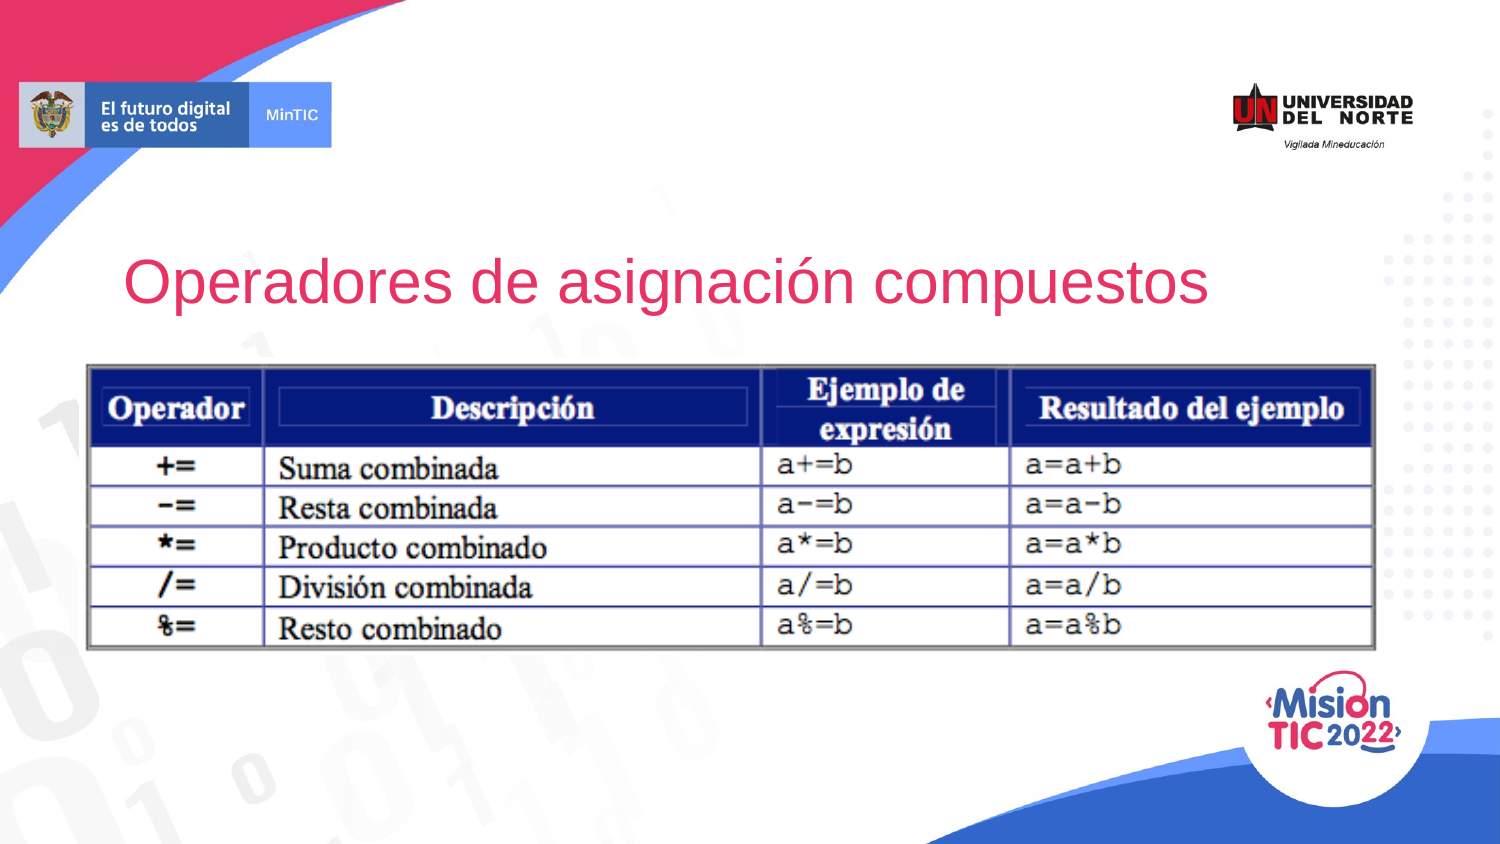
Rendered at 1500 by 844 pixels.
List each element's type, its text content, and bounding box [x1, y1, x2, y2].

text_box Operadores de asignación compuestos [112, 143, 1351, 322]
picture [0, 0, 1500, 844]
